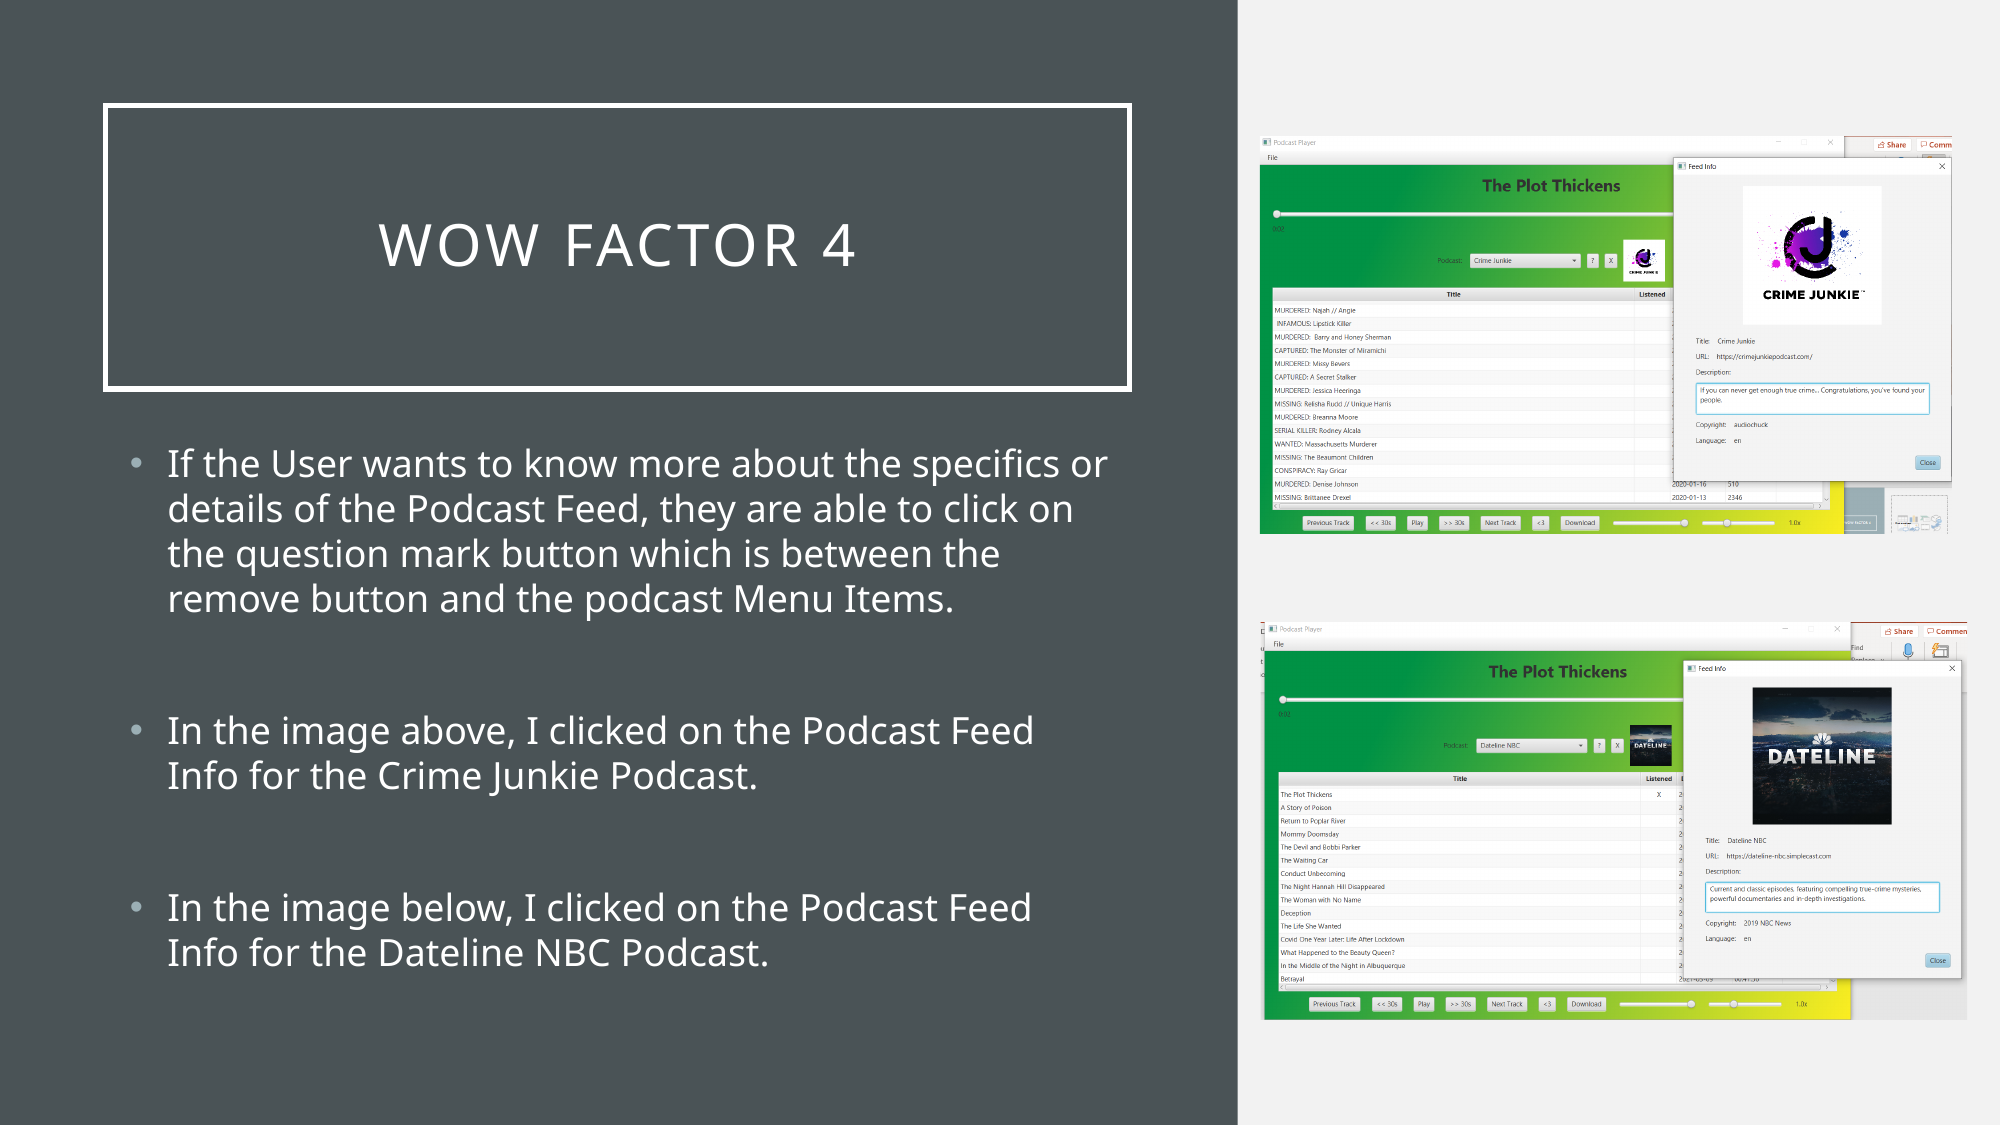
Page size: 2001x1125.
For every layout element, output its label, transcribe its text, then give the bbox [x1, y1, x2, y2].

title Wow factor 4 [103, 103, 1132, 392]
text_box [0, 0, 1238, 1125]
picture [1259, 135, 1952, 534]
text_box If the User wants to know more about the specifics or details of the Podcast Feed, they are able to click on the question mark button which is between the remove button and the podcast Menu Items. In the image above, I clicked on the Podcast Feed Info for the Crime Junkie Podcast. In the image below, I clicked on the Podcast Feed Info for the Dateline NBC Podcast. [105, 432, 1130, 993]
text_box [1238, 0, 2000, 1125]
picture [1260, 622, 1968, 1020]
